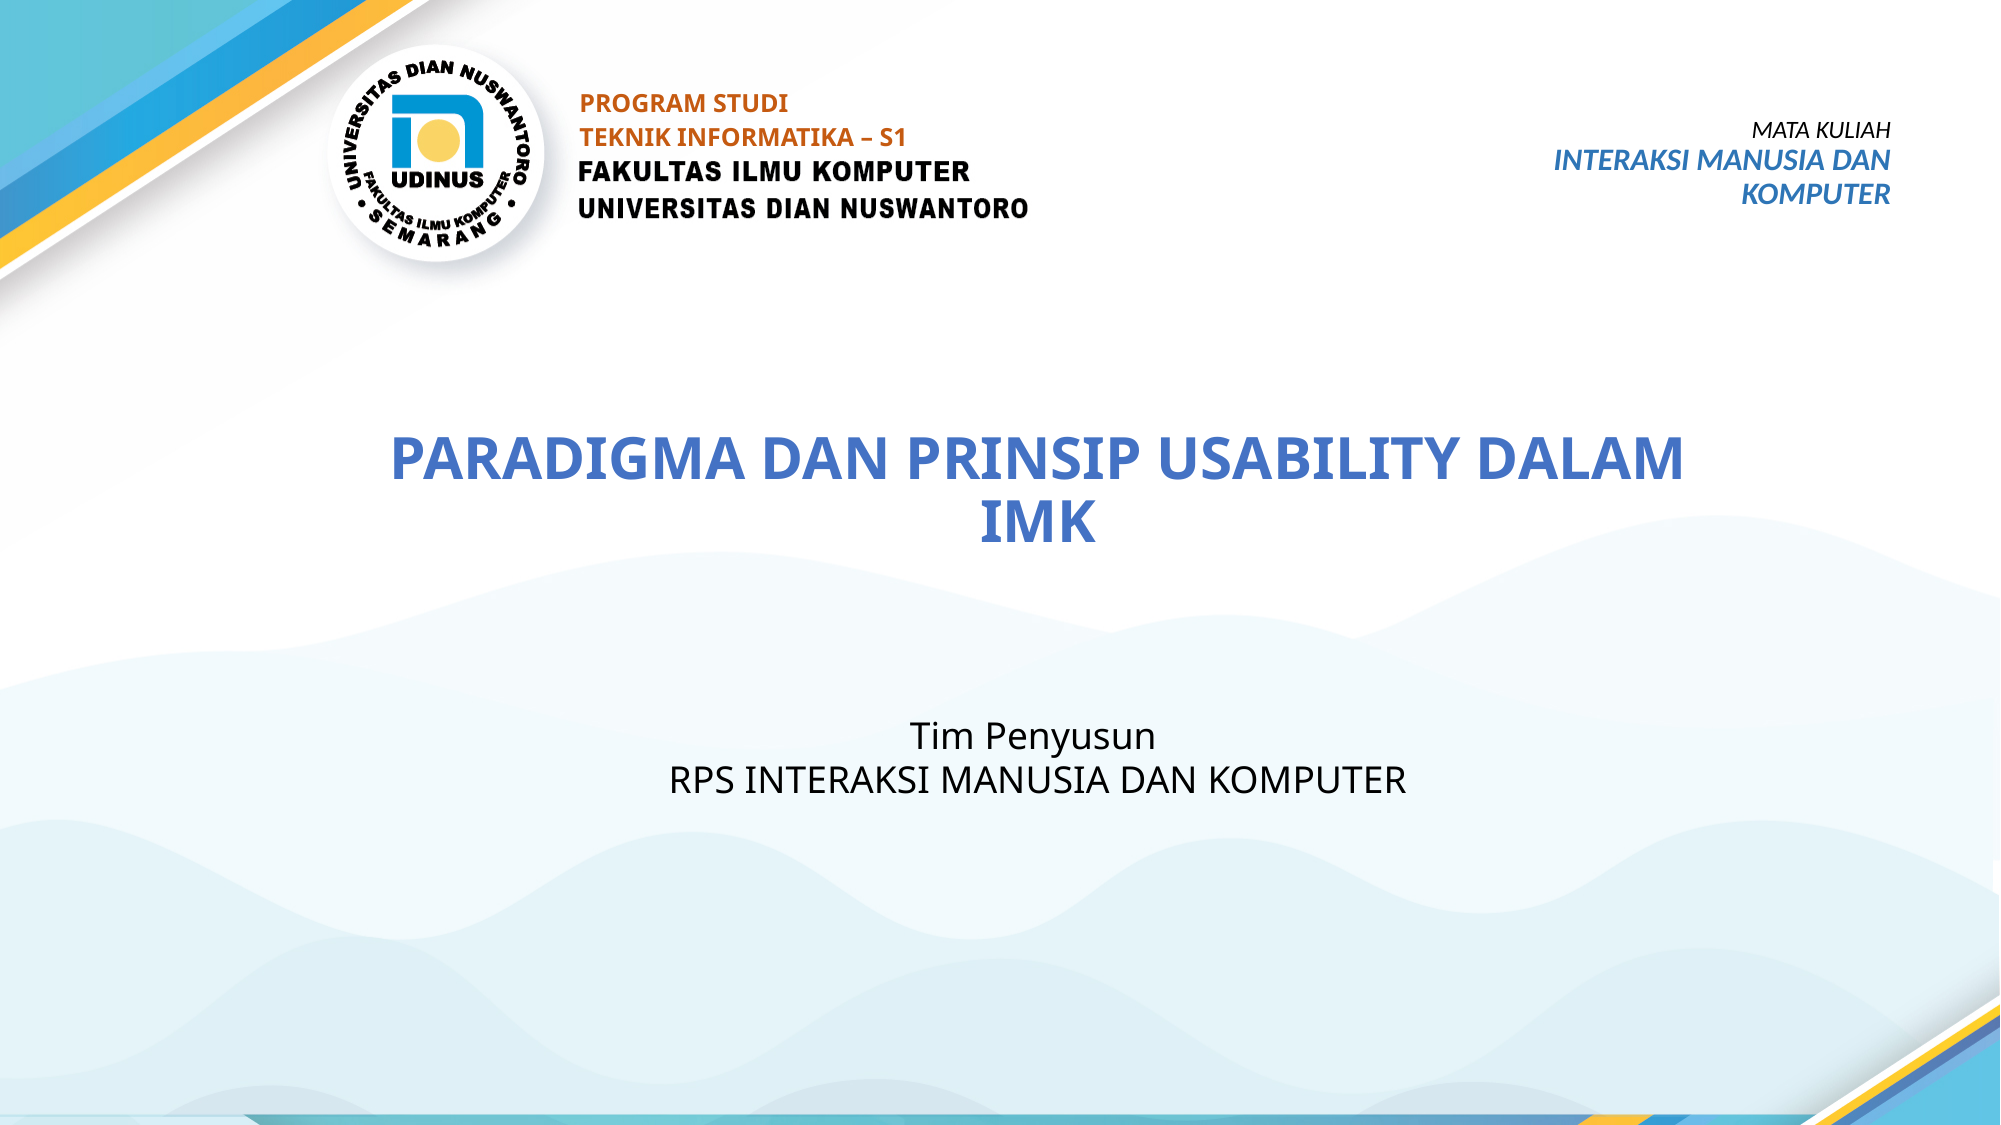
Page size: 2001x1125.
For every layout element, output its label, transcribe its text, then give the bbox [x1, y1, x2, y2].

picture [0, 0, 2000, 1125]
title PARADIGMA DAN PRINSIP USABILITY DALAM IMK [328, 421, 1749, 563]
text_box MATA KULIAH INTERAKSI MANUSIA DAN KOMPUTER [1529, 109, 1907, 221]
subtitle Tim Penyusun RPS INTERAKSI MANUSIA DAN KOMPUTER [646, 704, 1431, 820]
text_box PROGRAM STUDI TEKNIK INFORMATIKA – S1 [564, 70, 1199, 165]
text_box [365, 34, 953, 130]
